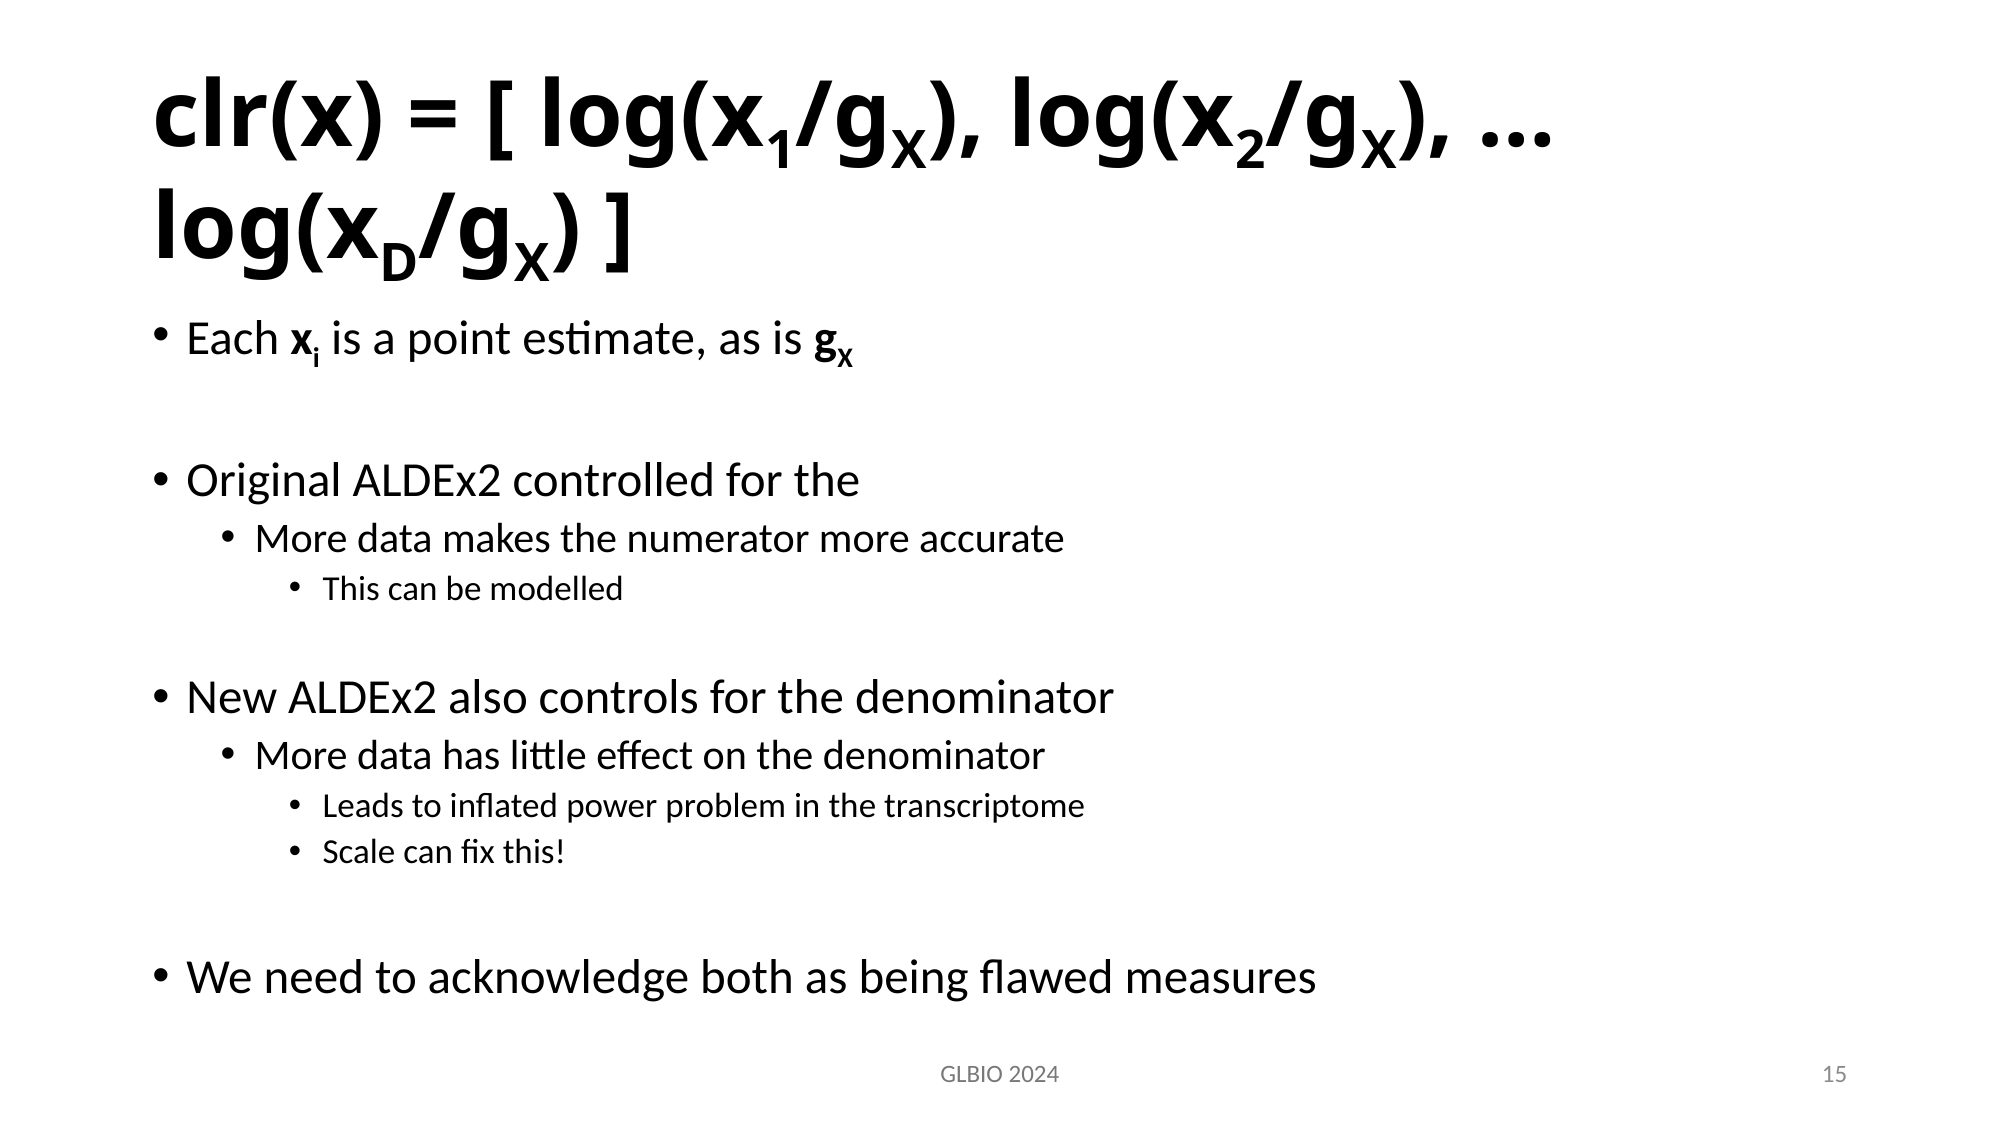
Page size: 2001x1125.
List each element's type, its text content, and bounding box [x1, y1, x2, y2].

list Each xi is a point estimate, as is gX Original ALDEx2 controlled for the More data makes the numerator more accurate This can be modelled New ALDEx2 also controls for the denominator More data has little effect on the denominator Leads to inflated power problem in the transcriptome Scale can fix this! We need to acknowledge both as being flawed measures [137, 299, 1863, 1014]
footer GLBIO 2024 [662, 1042, 1338, 1103]
slide_number 15 [1412, 1042, 1863, 1103]
title clr(x) = [ log(x1/gX), log(x2/gX), … log(xD/gX) ] [137, 59, 1863, 278]
